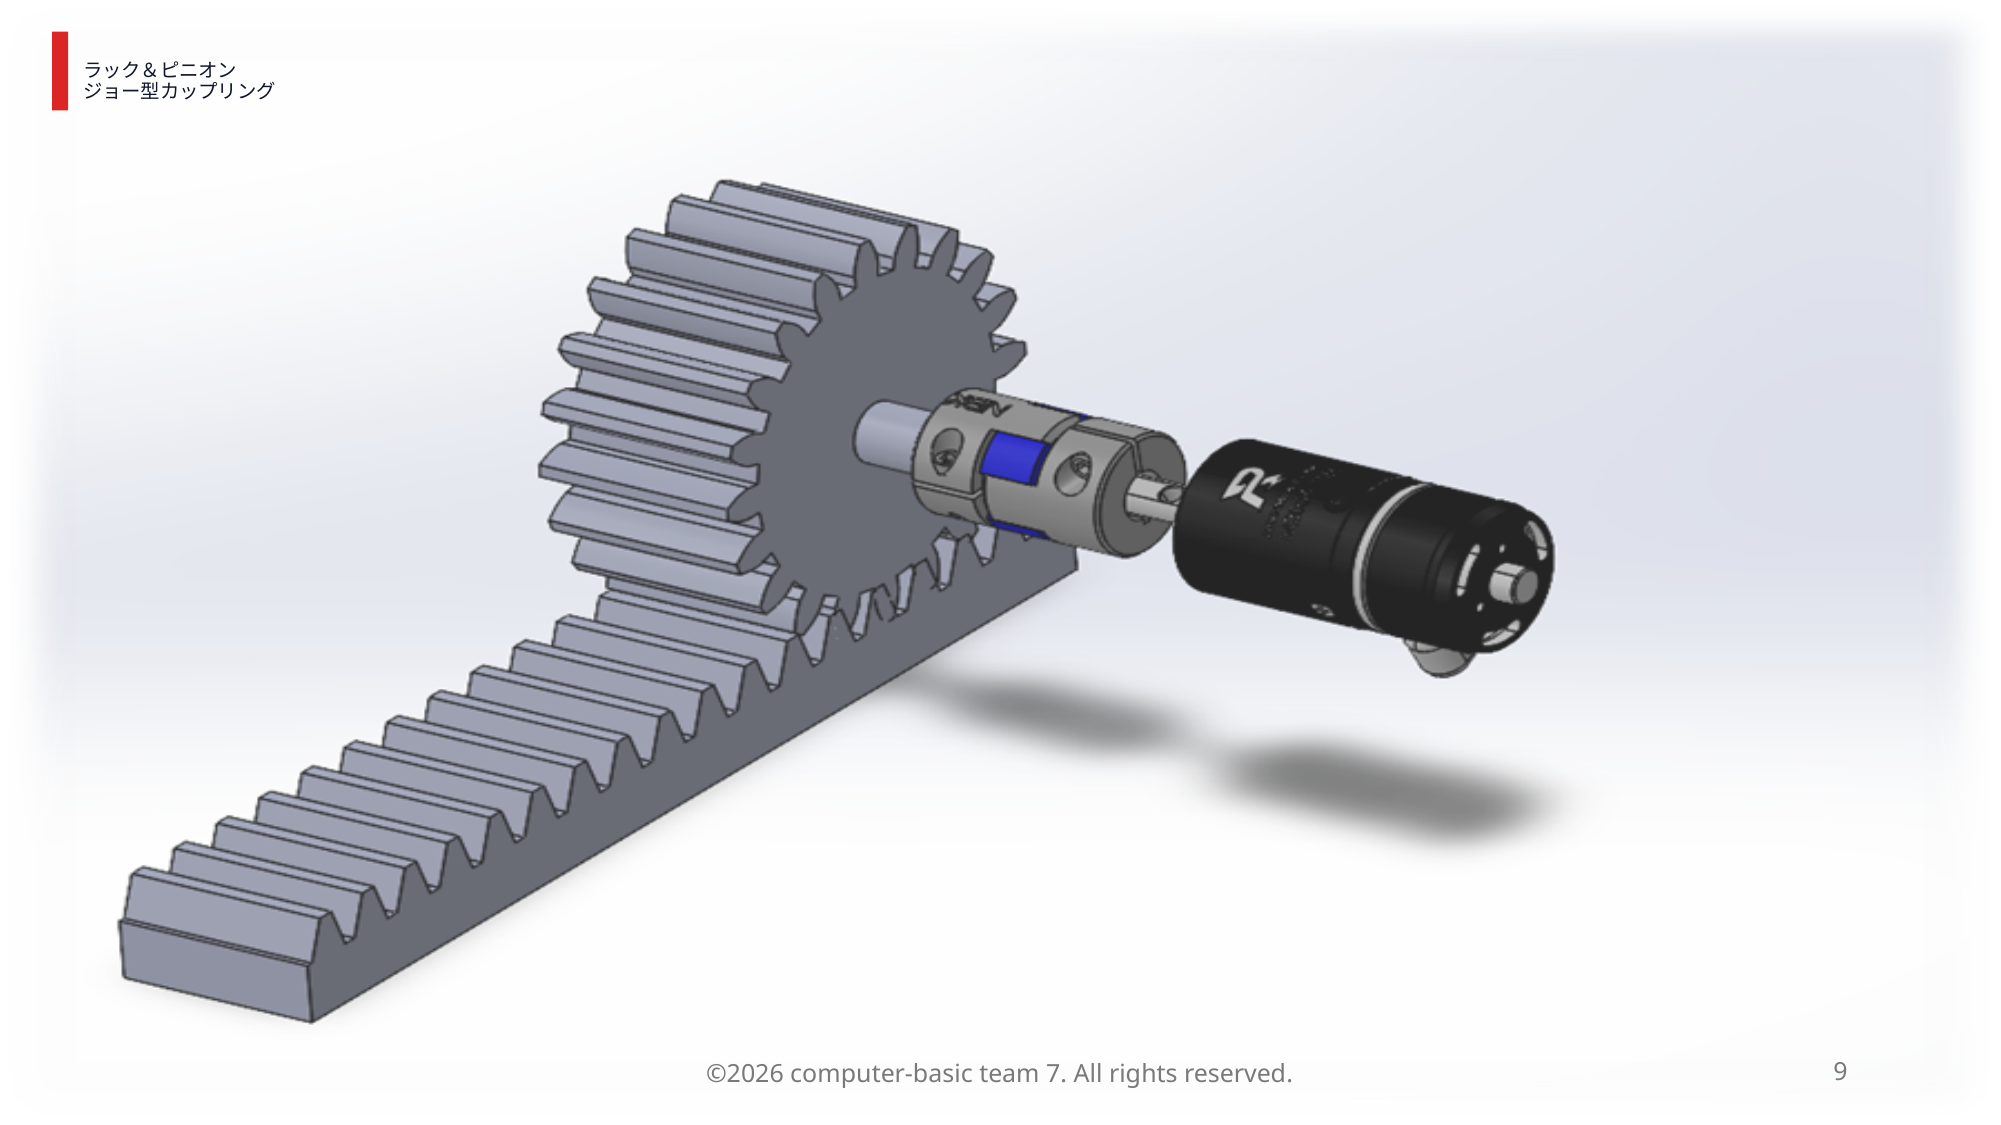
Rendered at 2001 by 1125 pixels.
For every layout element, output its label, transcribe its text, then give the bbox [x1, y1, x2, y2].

title ラック＆ピニオン ジョー型カップリング [68, 31, 1932, 111]
footer ©2026 computer-basic team 7. All rights reserved. [662, 1042, 1338, 1103]
slide_number 9 [1412, 1042, 1863, 1103]
